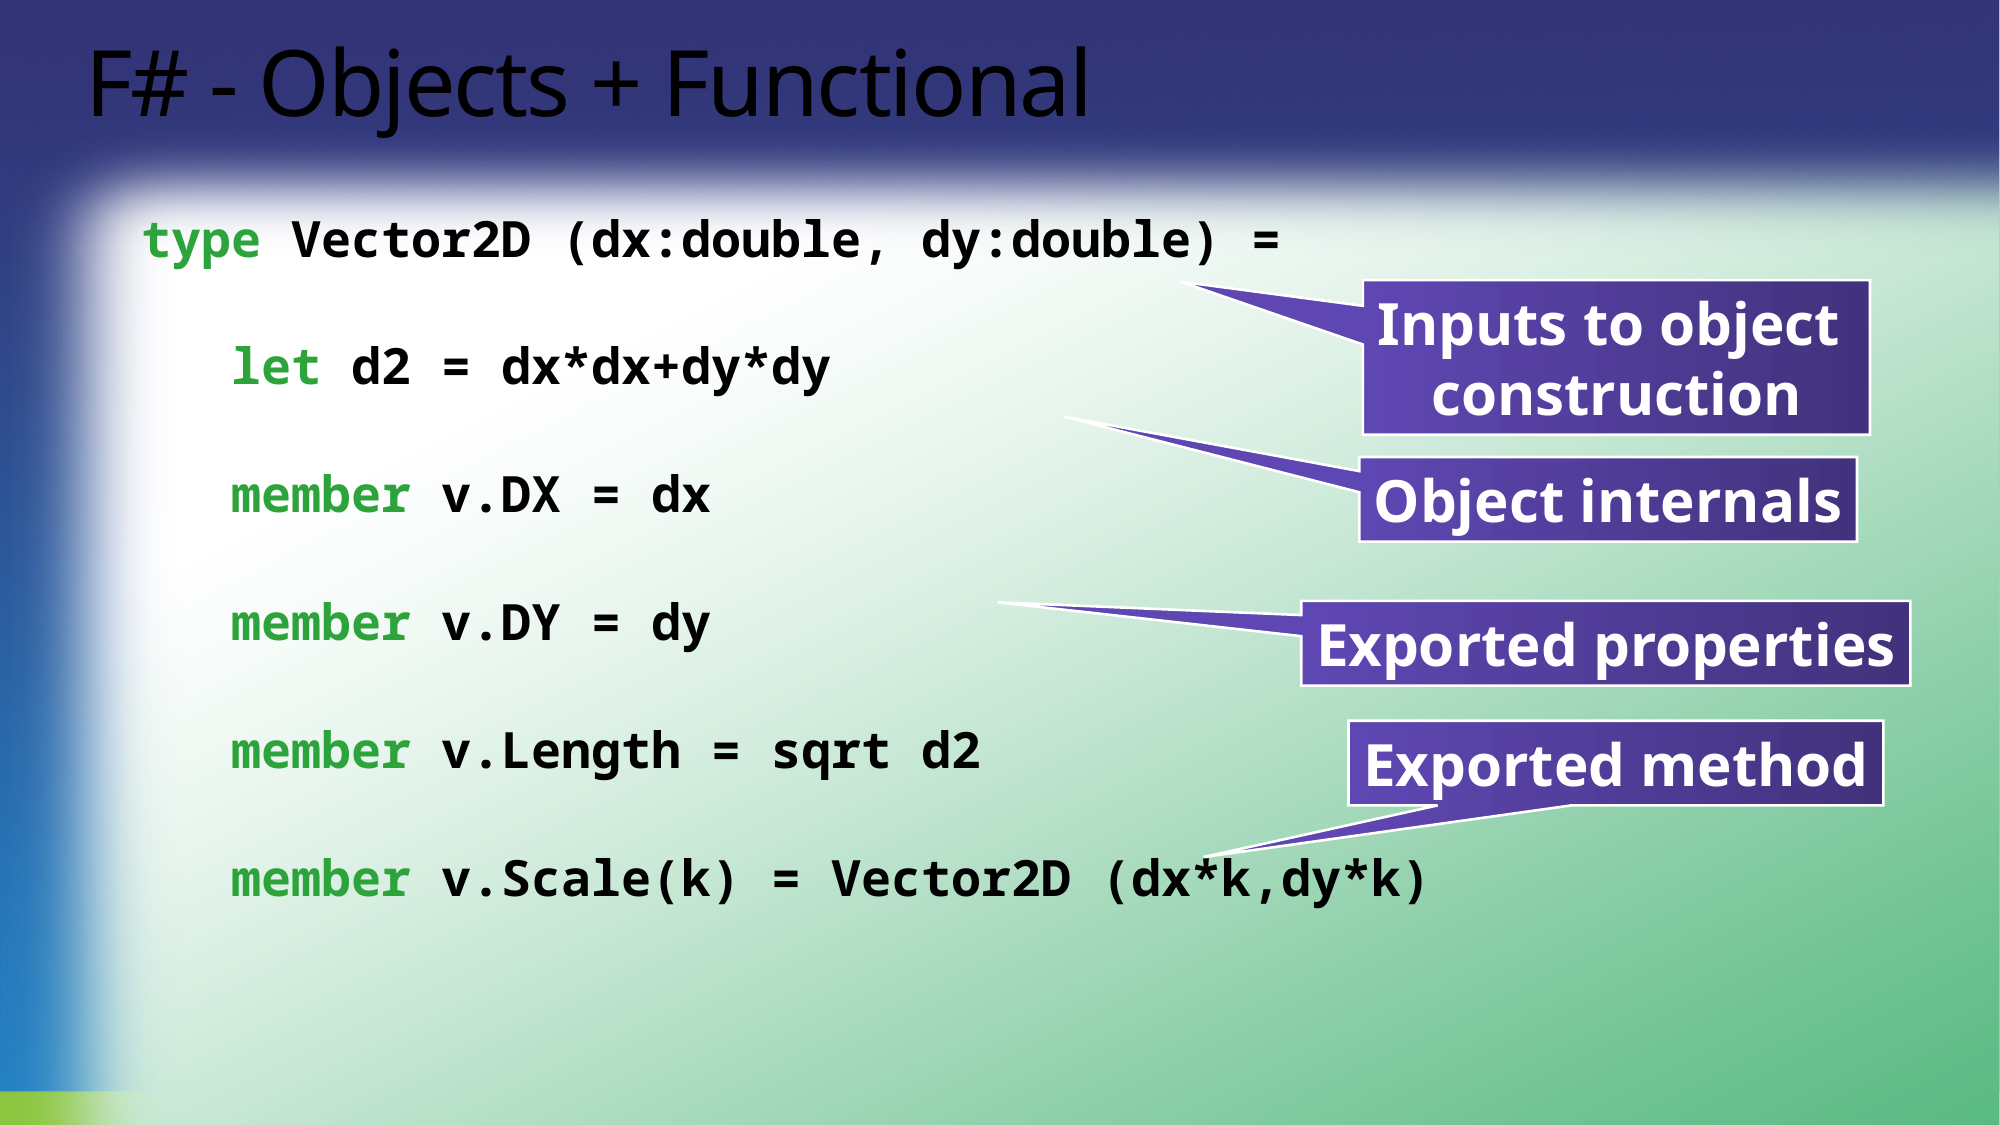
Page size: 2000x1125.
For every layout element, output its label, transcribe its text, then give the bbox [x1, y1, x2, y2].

title F# - Objects + Functional [85, 37, 1914, 138]
text_box Inputs to object construction [1180, 280, 1870, 435]
text_box Exported method [1203, 720, 1884, 858]
picture [0, 0, 2000, 1125]
list type Vector2D (dx:double, dy:double) = let d2 = dx*dx+dy*dy member v.DX = dx member v.DY = dy member v.Length = sqrt d2 member v.Scale(k) = Vector2D (dx*k,dy*k) [141, 214, 1910, 935]
text_box Exported properties [997, 600, 1911, 686]
text_box Object internals [1064, 416, 1857, 542]
